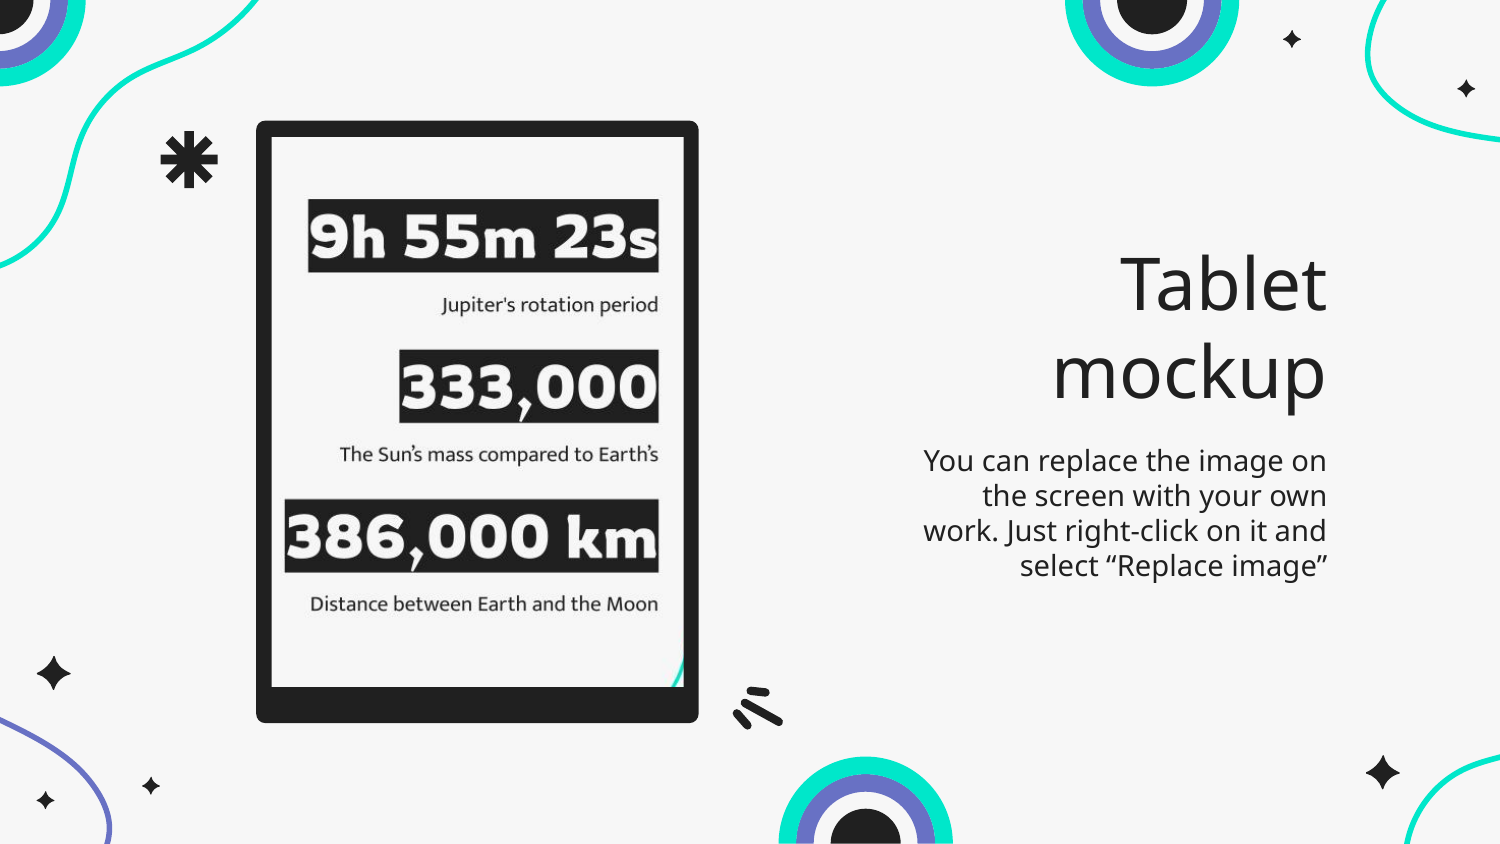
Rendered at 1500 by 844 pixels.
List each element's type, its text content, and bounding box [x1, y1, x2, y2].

title Tablet mockup [902, 229, 1343, 427]
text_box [255, 120, 699, 724]
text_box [731, 686, 784, 730]
picture [271, 137, 685, 687]
subtitle You can replace the image on the screen with your own work. Just right-click on it and select “Replace image” [902, 427, 1343, 615]
